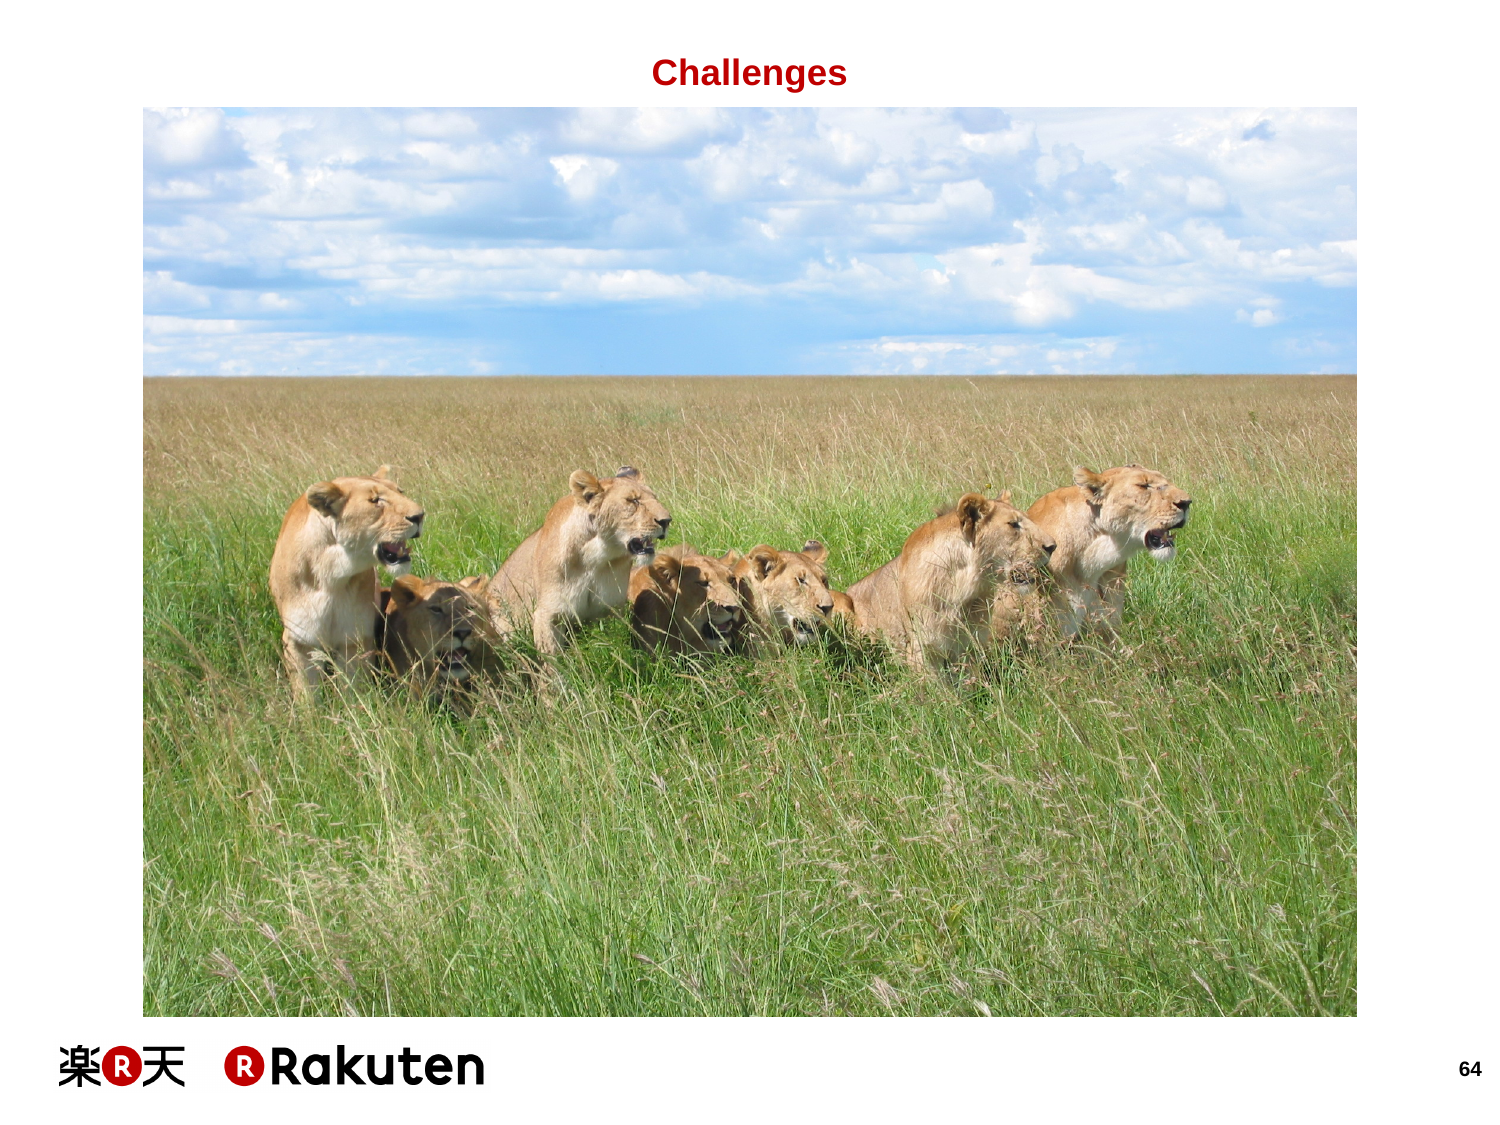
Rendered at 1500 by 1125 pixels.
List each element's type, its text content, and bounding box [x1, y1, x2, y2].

title Challenges [59, 41, 1441, 101]
picture [143, 107, 1357, 1018]
picture [53, 1039, 491, 1093]
